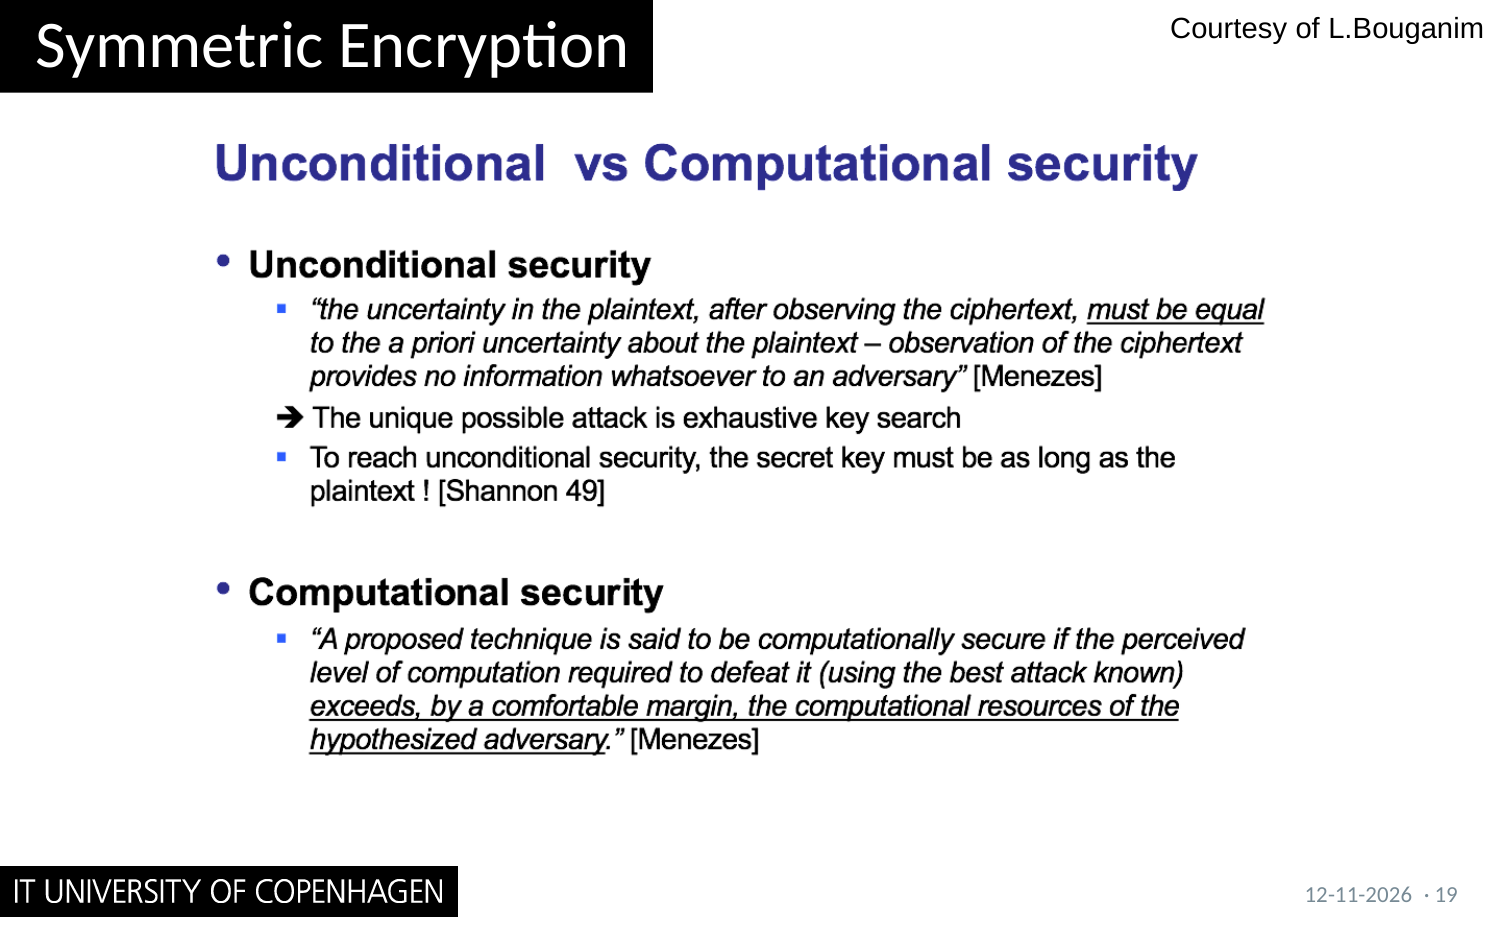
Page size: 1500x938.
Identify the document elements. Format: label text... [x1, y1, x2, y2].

picture [15, 879, 442, 903]
title Symmetric Encryption [0, 0, 654, 93]
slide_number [1062, 868, 1413, 919]
picture [197, 120, 1303, 815]
text_box Courtesy of L.Bouganim [1155, 1, 1500, 52]
slide_number · 19 [1423, 868, 1474, 919]
